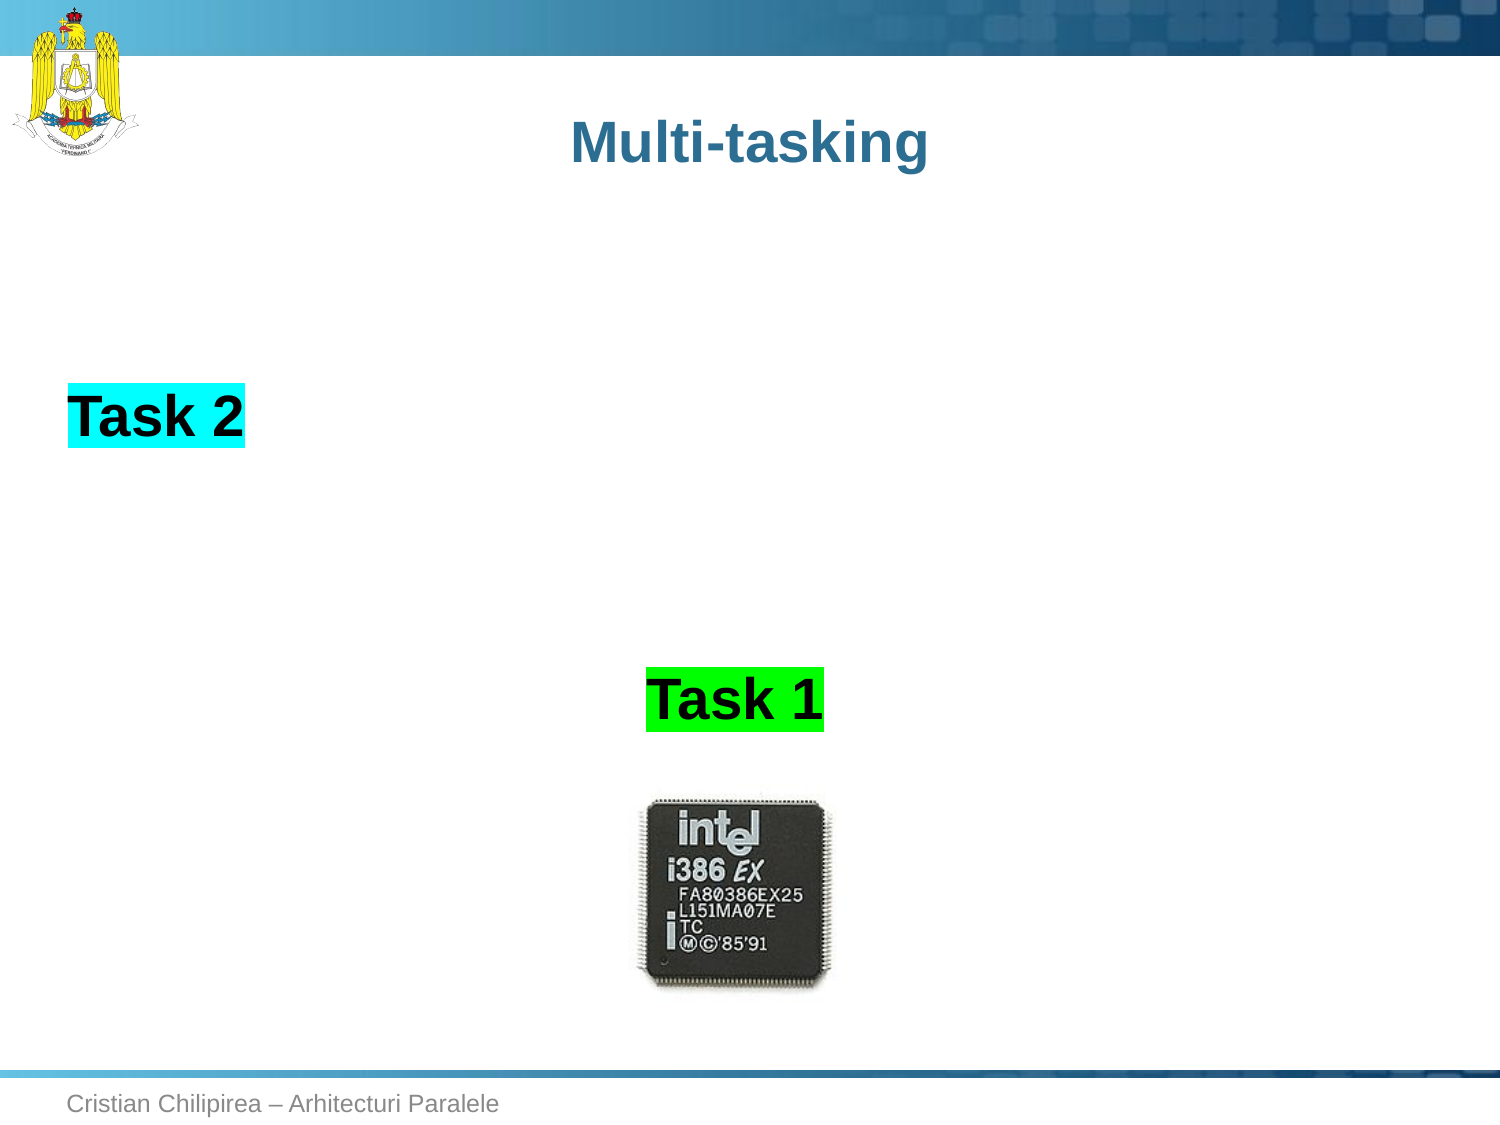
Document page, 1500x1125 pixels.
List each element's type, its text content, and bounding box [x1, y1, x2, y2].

text_box Task 1 [631, 653, 839, 738]
picture [0, 0, 1500, 156]
picture [0, 1070, 1500, 1078]
picture [585, 739, 886, 1042]
footer Cristian Chilipirea – Arhitecturi Paralele [51, 1083, 1157, 1125]
text_box Task 2 [52, 370, 260, 456]
title Multi-tasking [51, 102, 1449, 178]
